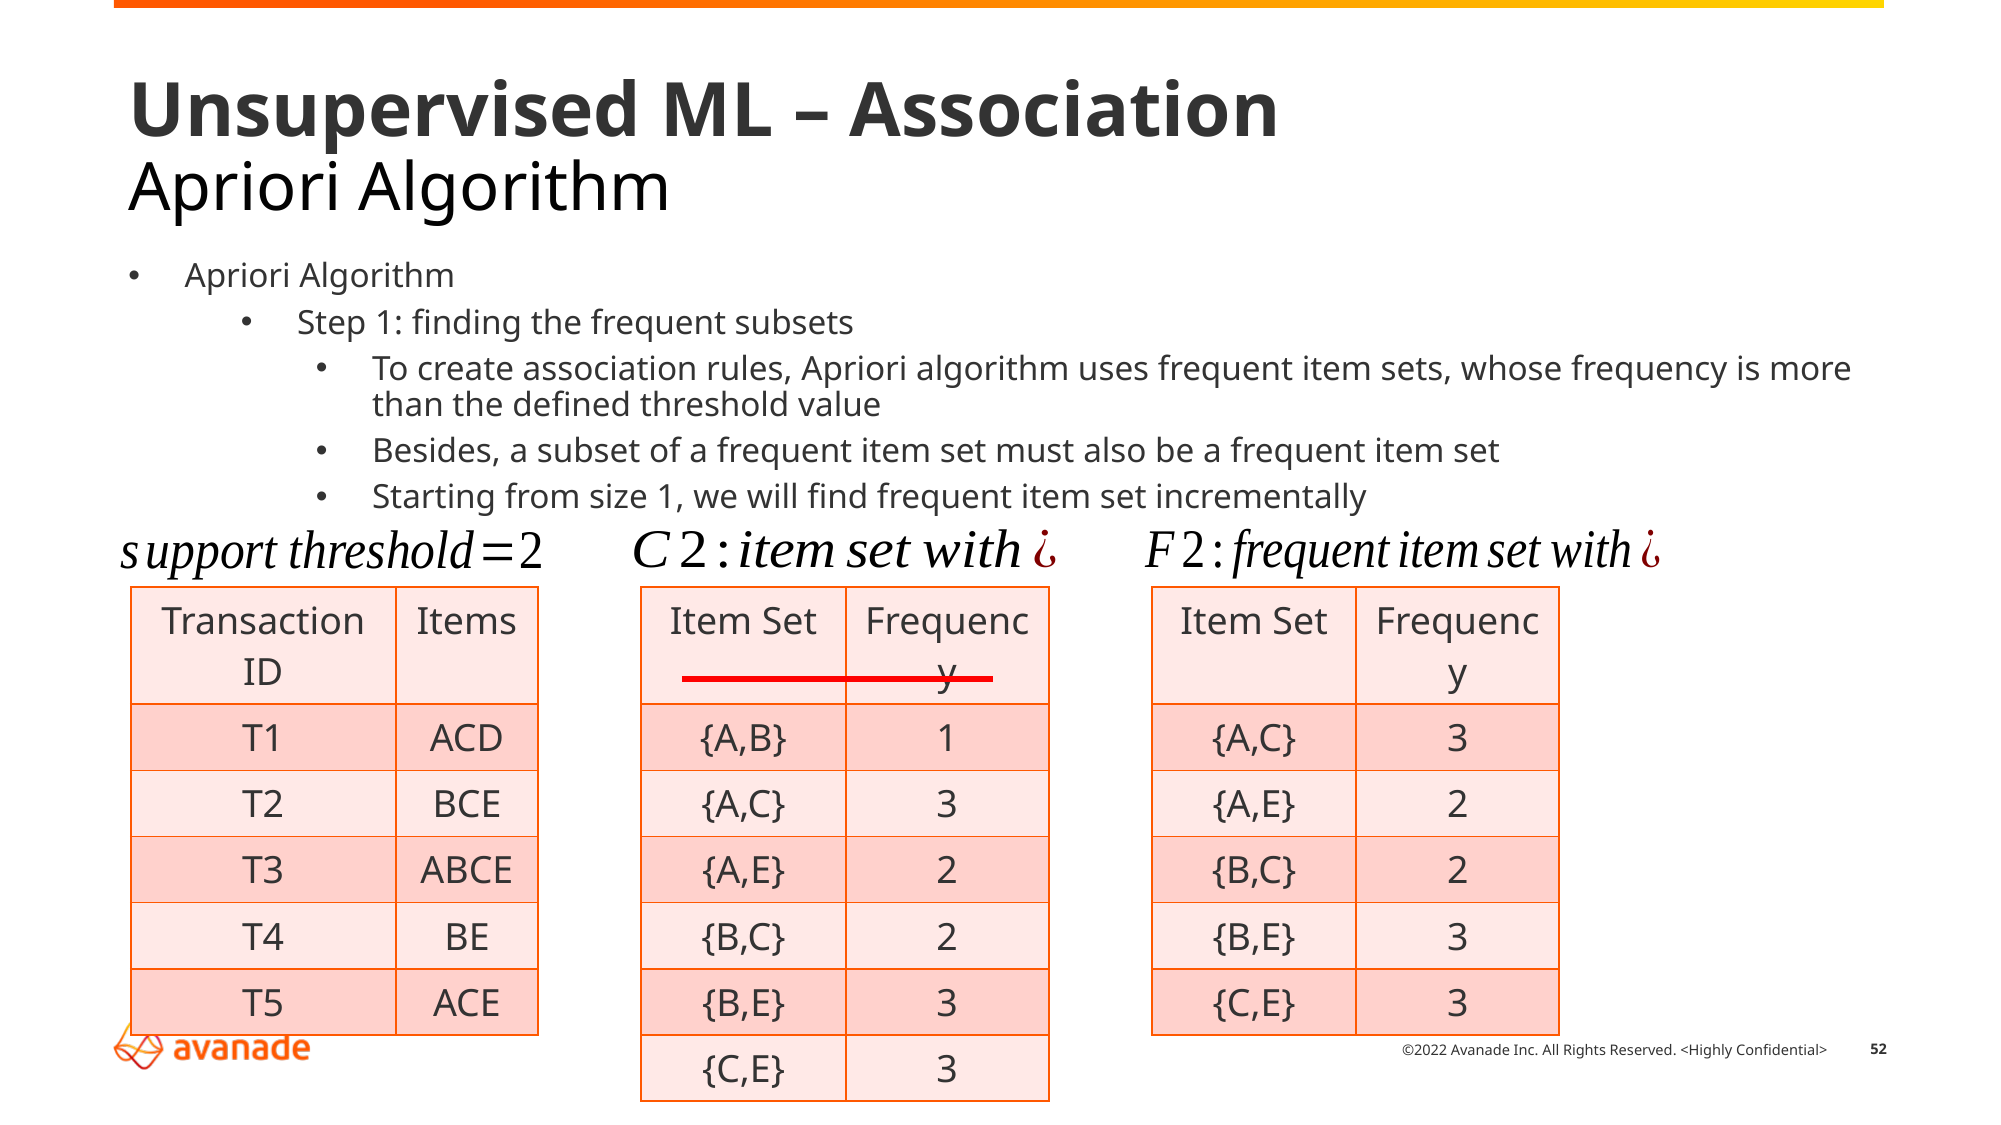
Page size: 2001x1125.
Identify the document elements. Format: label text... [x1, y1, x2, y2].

table_cell T2 [132, 771, 395, 836]
table_header Item Set [1153, 588, 1355, 703]
table_cell ABCE [397, 837, 537, 902]
table_header Item Set [642, 588, 845, 703]
table_cell T3 [132, 837, 395, 902]
table_header Items [397, 588, 537, 703]
table_cell T1 [132, 705, 395, 770]
table_cell {B,E} [642, 970, 845, 1034]
table_cell 3 [1357, 970, 1558, 1034]
table_header Transaction ID [132, 588, 395, 703]
table_cell T4 [132, 903, 395, 968]
table_cell {B,E} [1153, 903, 1355, 968]
table_cell 2 [847, 903, 1048, 968]
table_cell {A,C} [1153, 705, 1355, 770]
table_cell {C,E} [1153, 970, 1355, 1034]
table_cell BCE [397, 771, 537, 836]
table_cell 2 [1357, 837, 1558, 902]
table_cell {B,C} [642, 903, 845, 968]
table_cell 3 [1357, 903, 1558, 968]
table_header Frequency [847, 588, 1048, 703]
table_cell 2 [847, 837, 1048, 902]
list Apriori Algorithm Step 1: finding the frequent subsets To create association rules, Apriori algorithm uses frequent item sets, whose frequency is more than the defined threshold value Besides, a subset of a frequent item set must also be a frequent item set Starting from size 1, we will find frequent item set incrementally [113, 251, 1883, 966]
table_cell {A,E} [1153, 771, 1355, 836]
table_cell {B,C} [1153, 837, 1355, 902]
table_cell T5 [132, 970, 395, 1034]
table_cell 2 [1357, 771, 1558, 836]
picture [93, 999, 339, 1090]
table_cell {A,B} [642, 705, 845, 770]
title Unsupervised ML – Association Apriori Algorithm [113, 64, 1883, 228]
table_cell ACE [397, 970, 537, 1034]
table_cell 3 [847, 970, 1048, 1034]
table_cell 3 [1357, 705, 1558, 770]
table_cell 3 [847, 771, 1048, 836]
table_cell {A,E} [642, 837, 845, 902]
table_cell ACD [397, 705, 537, 770]
table_header Frequency [1357, 588, 1558, 703]
table_cell 3 [847, 1036, 1048, 1100]
table_cell BE [397, 903, 537, 968]
table_cell {C,E} [642, 1036, 845, 1100]
table_cell 1 [847, 705, 1048, 770]
table_cell {A,C} [642, 771, 845, 836]
